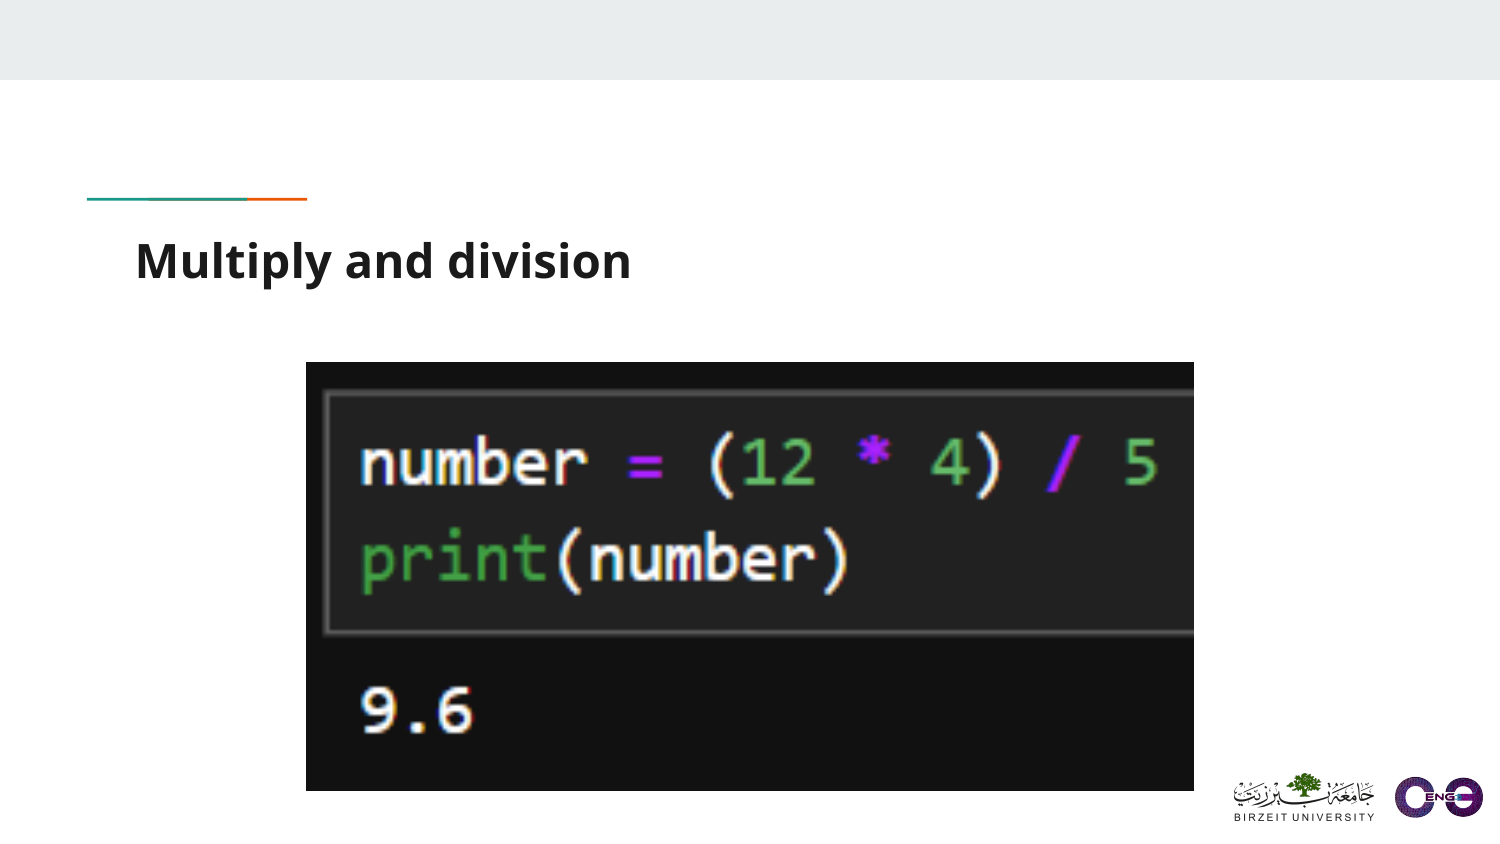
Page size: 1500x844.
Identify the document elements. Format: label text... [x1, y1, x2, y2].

picture [306, 362, 1194, 791]
title Multiply and division [119, 216, 1381, 305]
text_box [1233, 748, 1488, 844]
